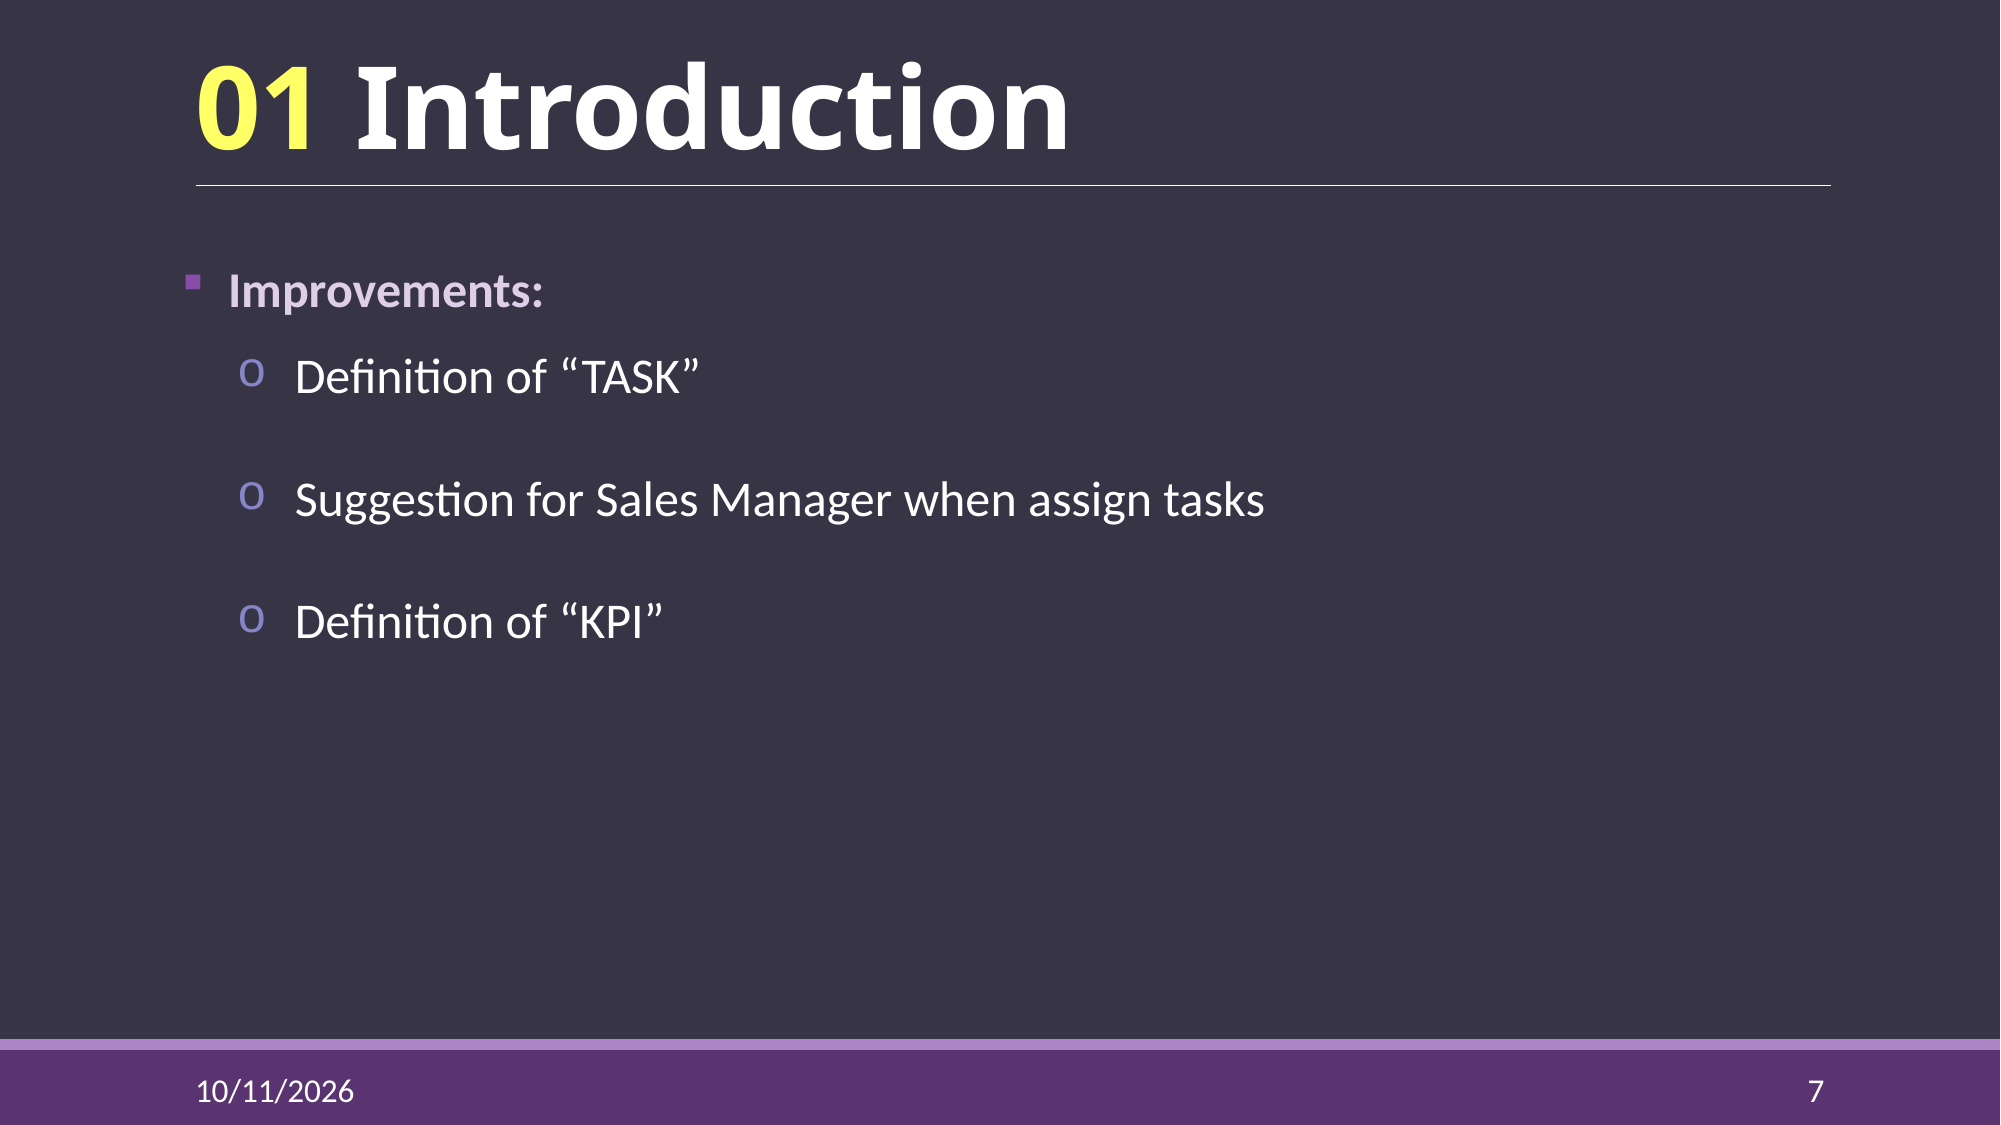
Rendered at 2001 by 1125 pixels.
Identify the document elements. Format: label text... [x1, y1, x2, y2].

list Improvements: Definition of “TASK” Suggestion for Sales Manager when assign tasks Definition of “KPI” [181, 257, 1727, 959]
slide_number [180, 1059, 586, 1120]
title 01 Introduction [180, 47, 1830, 181]
slide_number 7 [1624, 1059, 1840, 1120]
